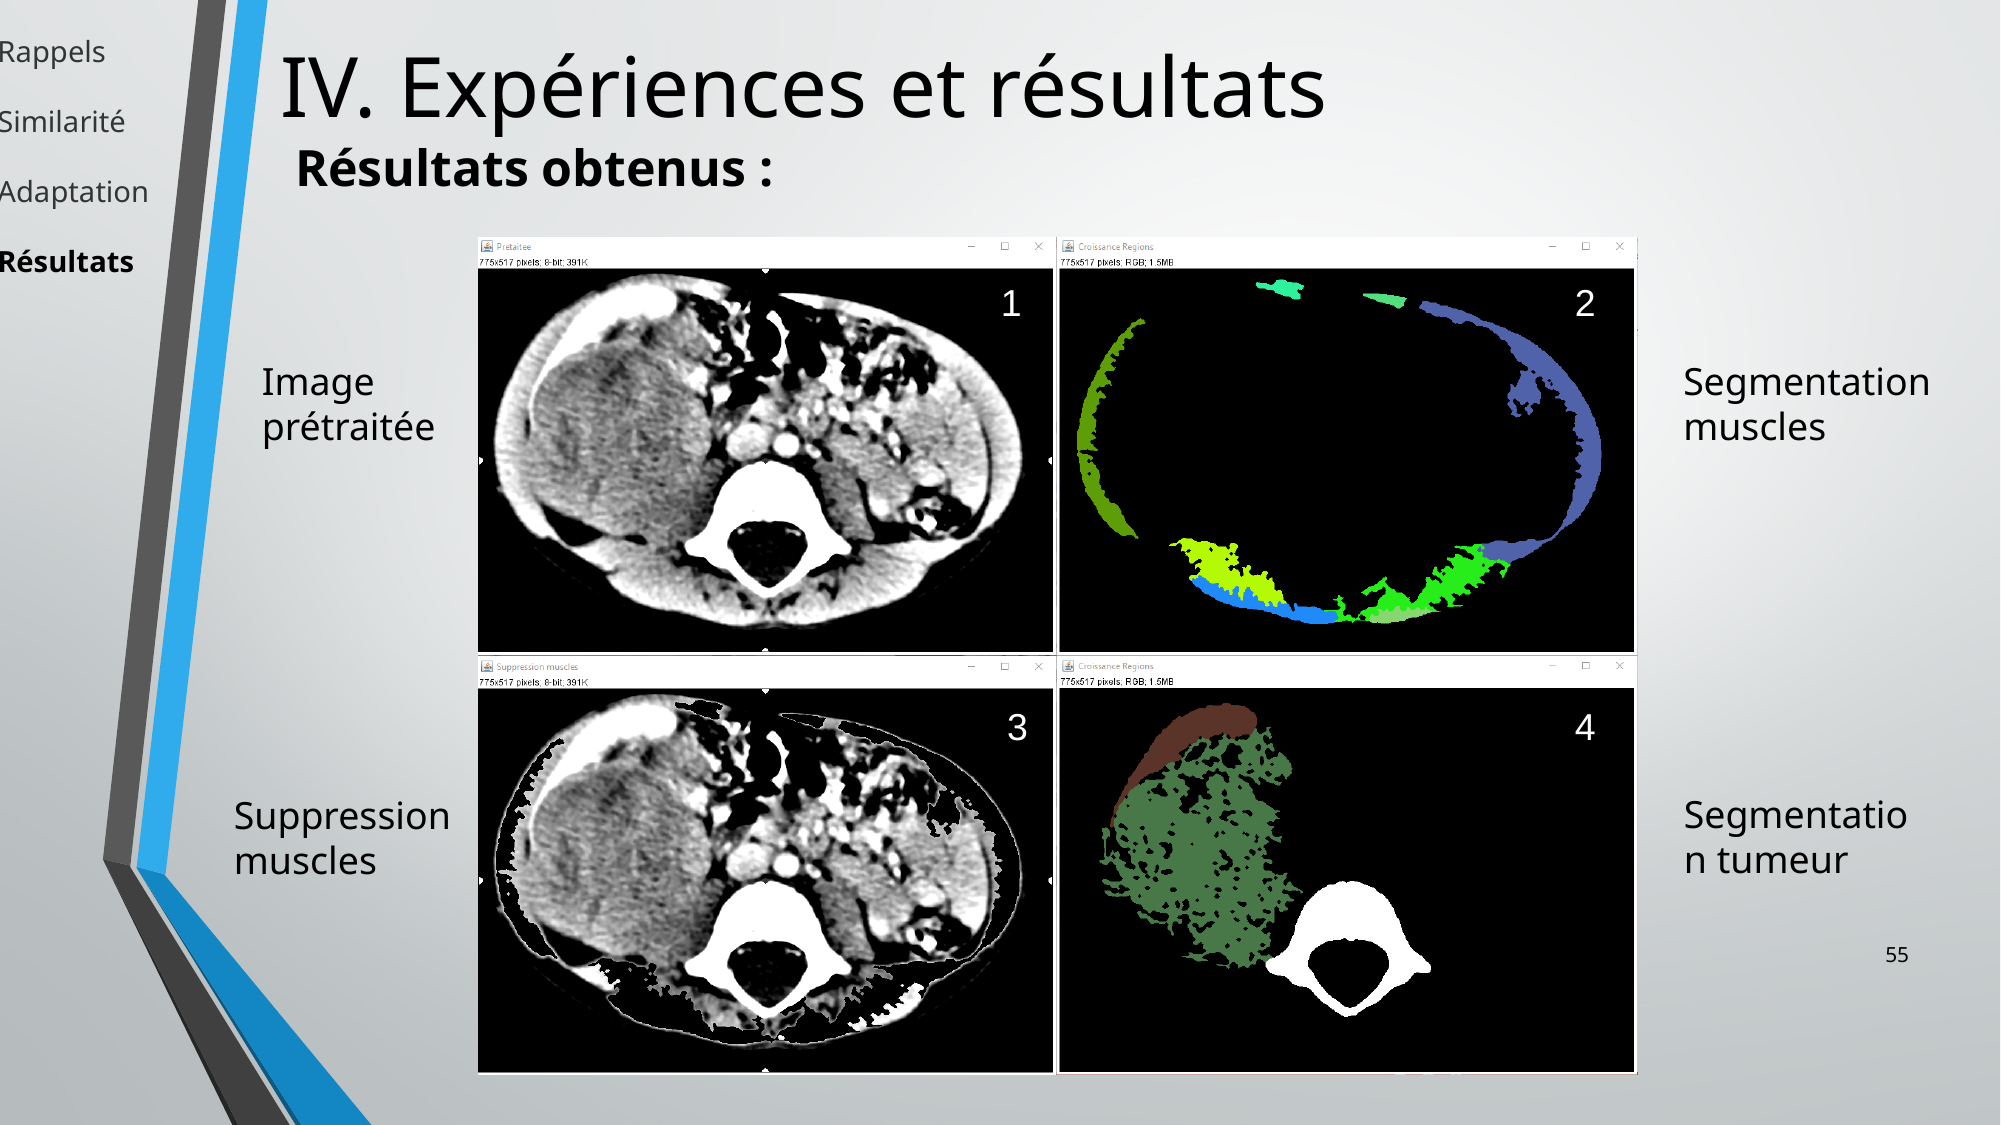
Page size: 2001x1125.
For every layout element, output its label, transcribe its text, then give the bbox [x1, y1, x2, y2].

text_box Suppression muscles [219, 784, 477, 890]
text_box Segmentation tumeur [1669, 783, 1939, 889]
text_box Segmentation muscles [1668, 350, 1955, 456]
text_box 4 [1638, 695, 1646, 756]
title IV. Expériences et résultats [243, 19, 1887, 148]
picture [477, 236, 1638, 1075]
text_box Image prétraitée [247, 350, 460, 456]
text_box Rappels Similarité Adaptation Résultats [0, 0, 165, 286]
text_box 2 [1638, 271, 1646, 331]
slide_number 55 [1833, 925, 1924, 986]
text_box Résultats obtenus : [280, 128, 2000, 856]
